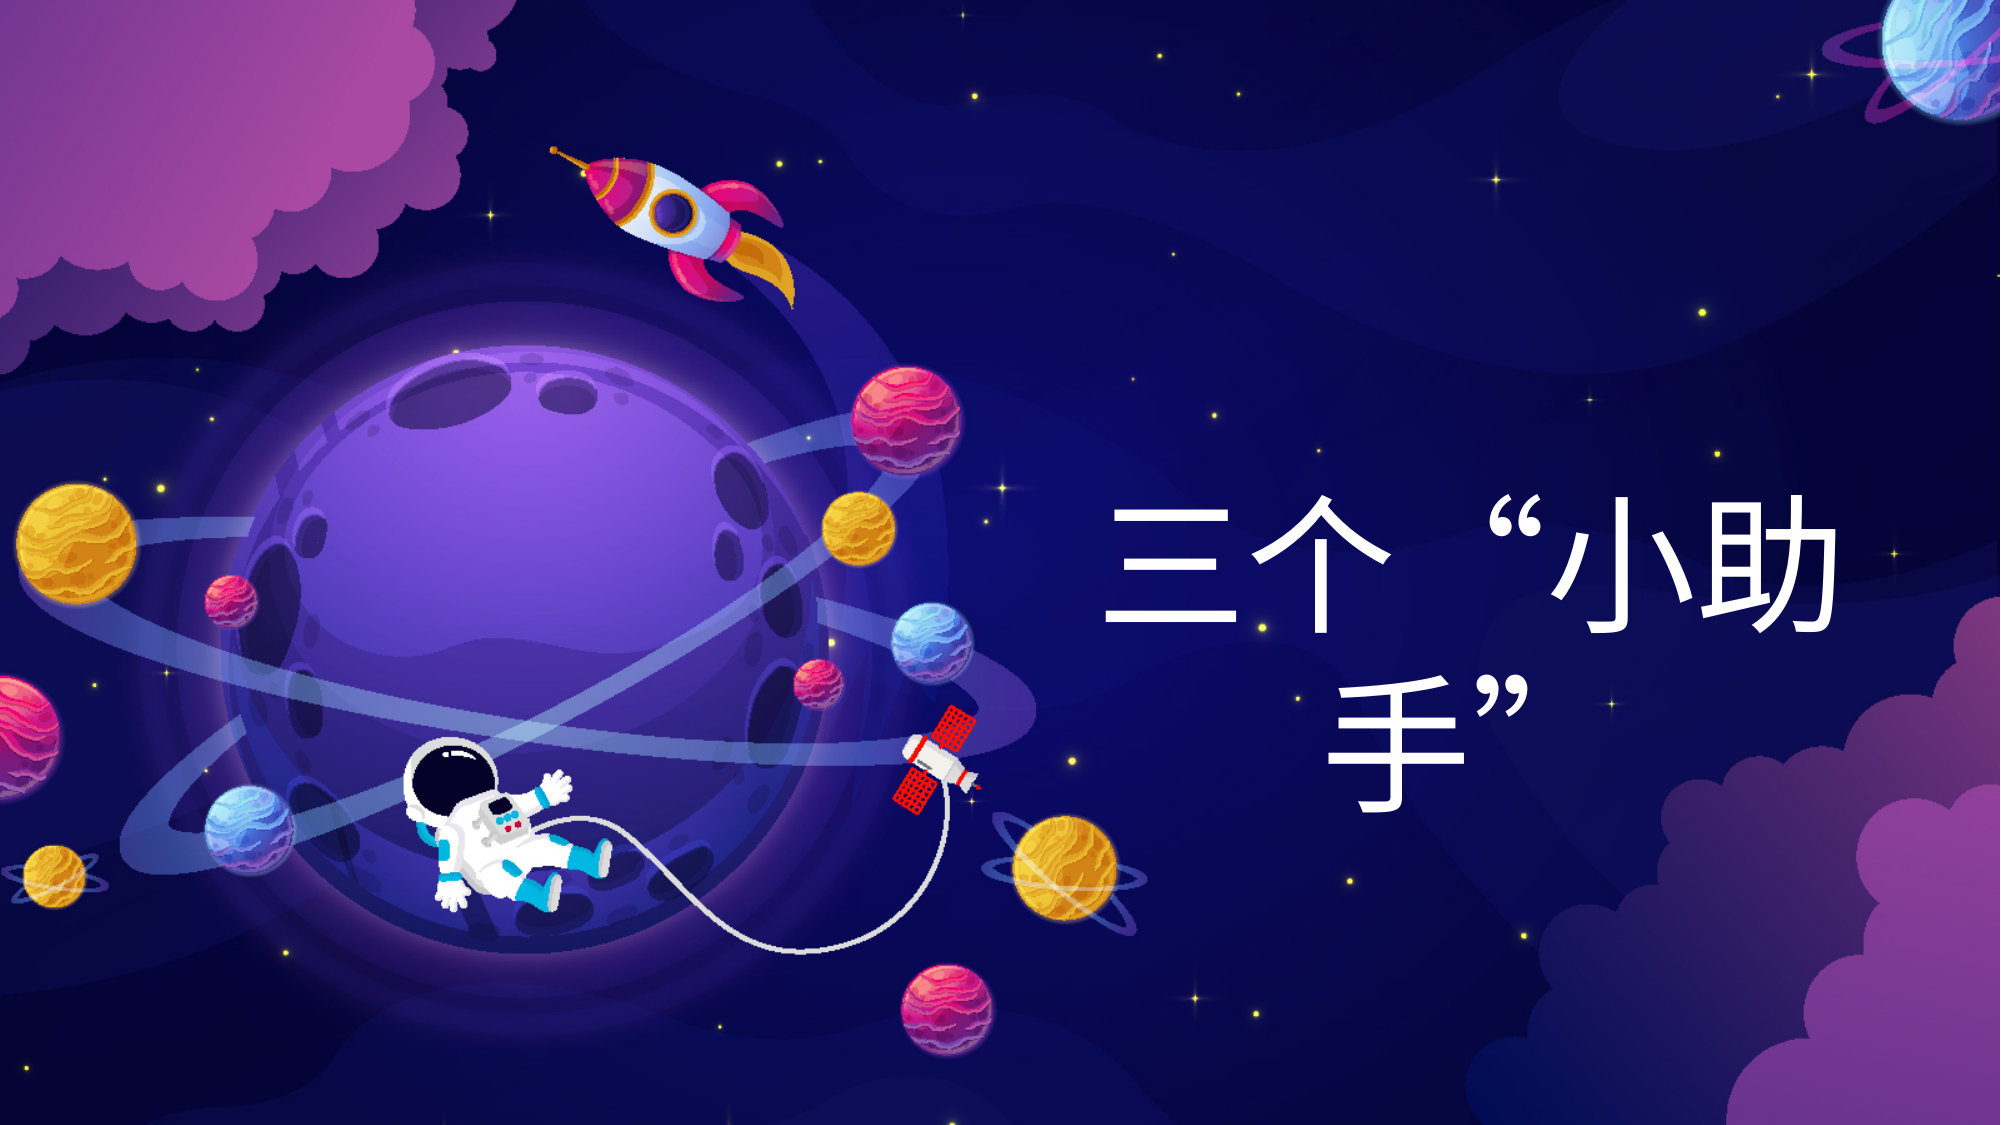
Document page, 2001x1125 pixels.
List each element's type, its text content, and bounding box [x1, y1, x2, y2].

picture [0, 0, 2000, 1125]
text_box 三个“小助手” [1059, 463, 1883, 839]
